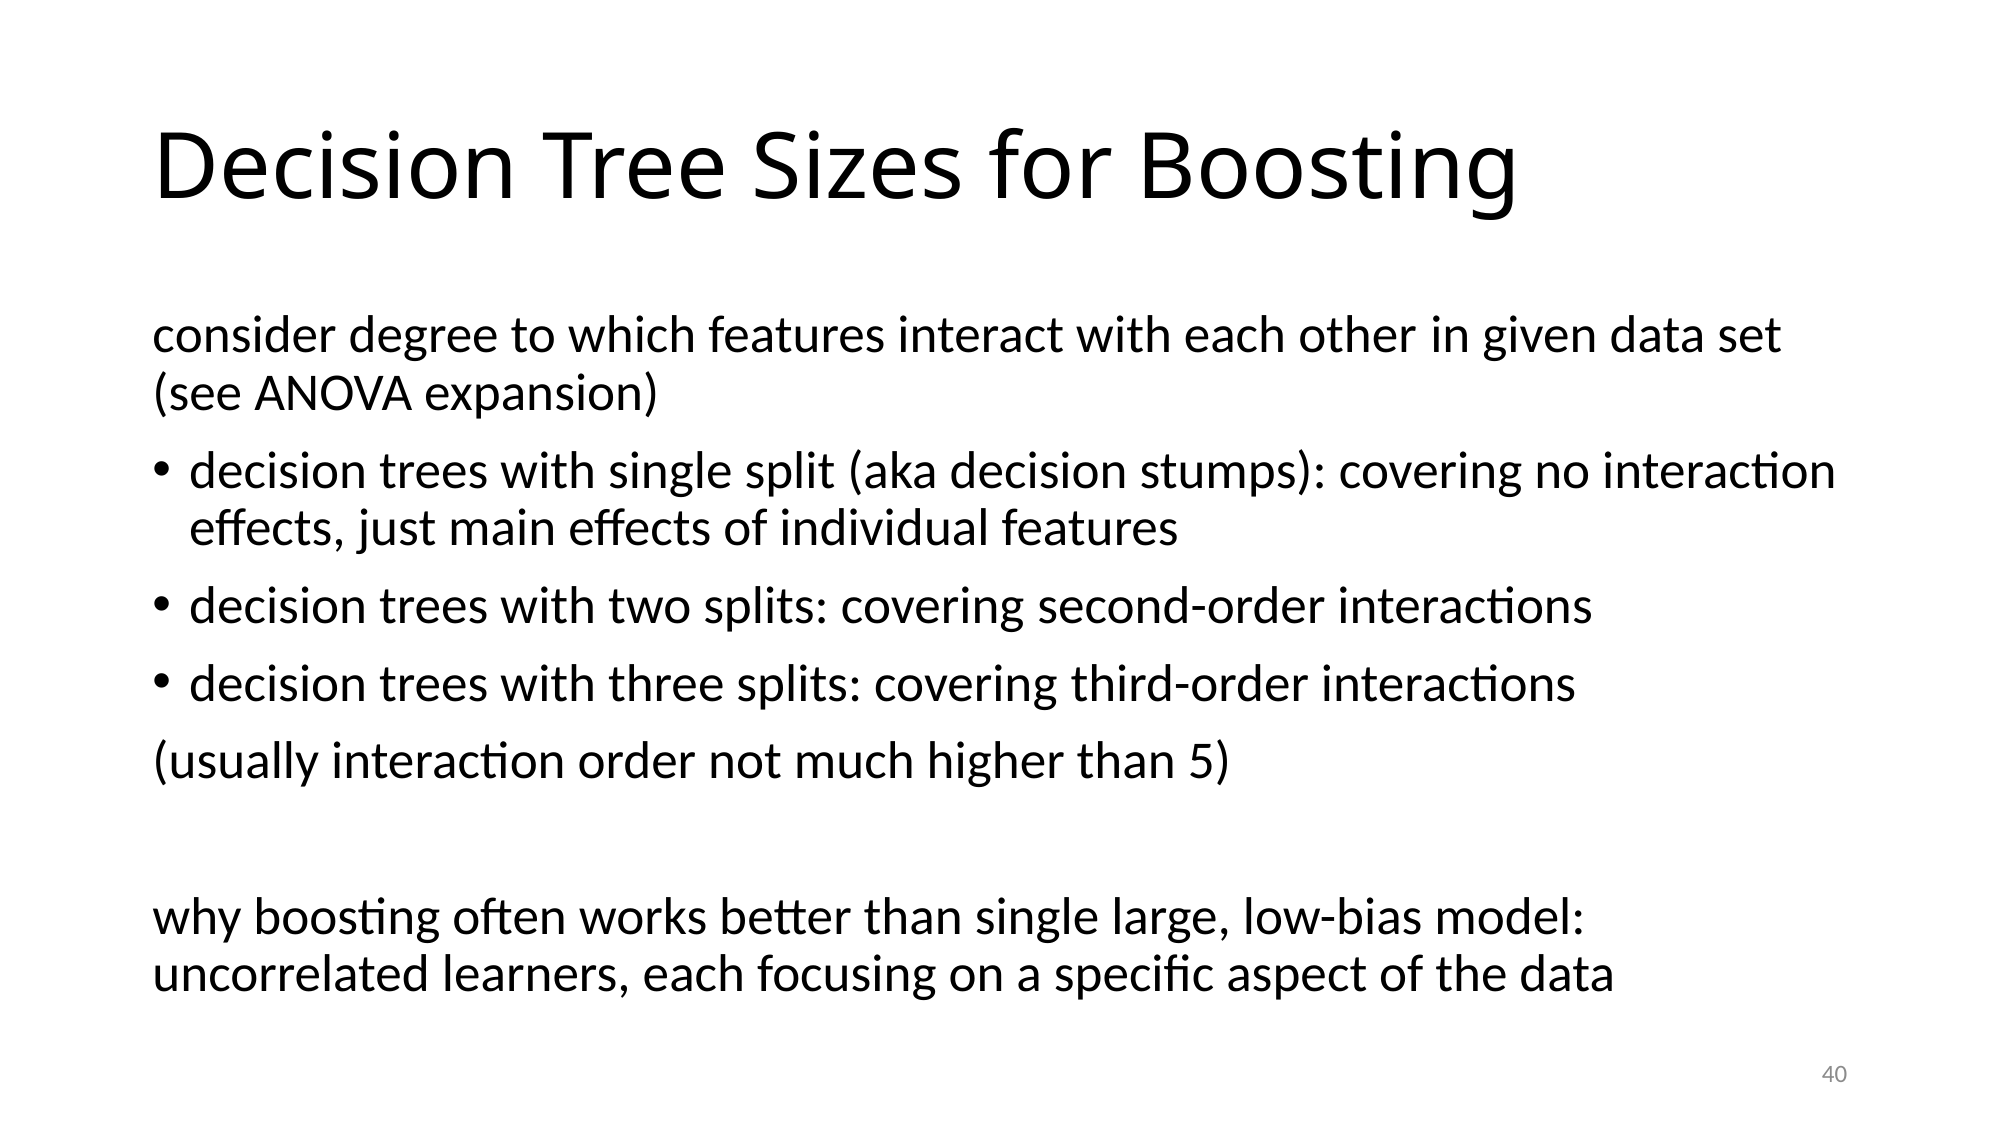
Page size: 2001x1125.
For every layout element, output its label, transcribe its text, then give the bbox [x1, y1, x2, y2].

title Decision Tree Sizes for Boosting [137, 59, 1863, 278]
slide_number 40 [1412, 1042, 1863, 1103]
